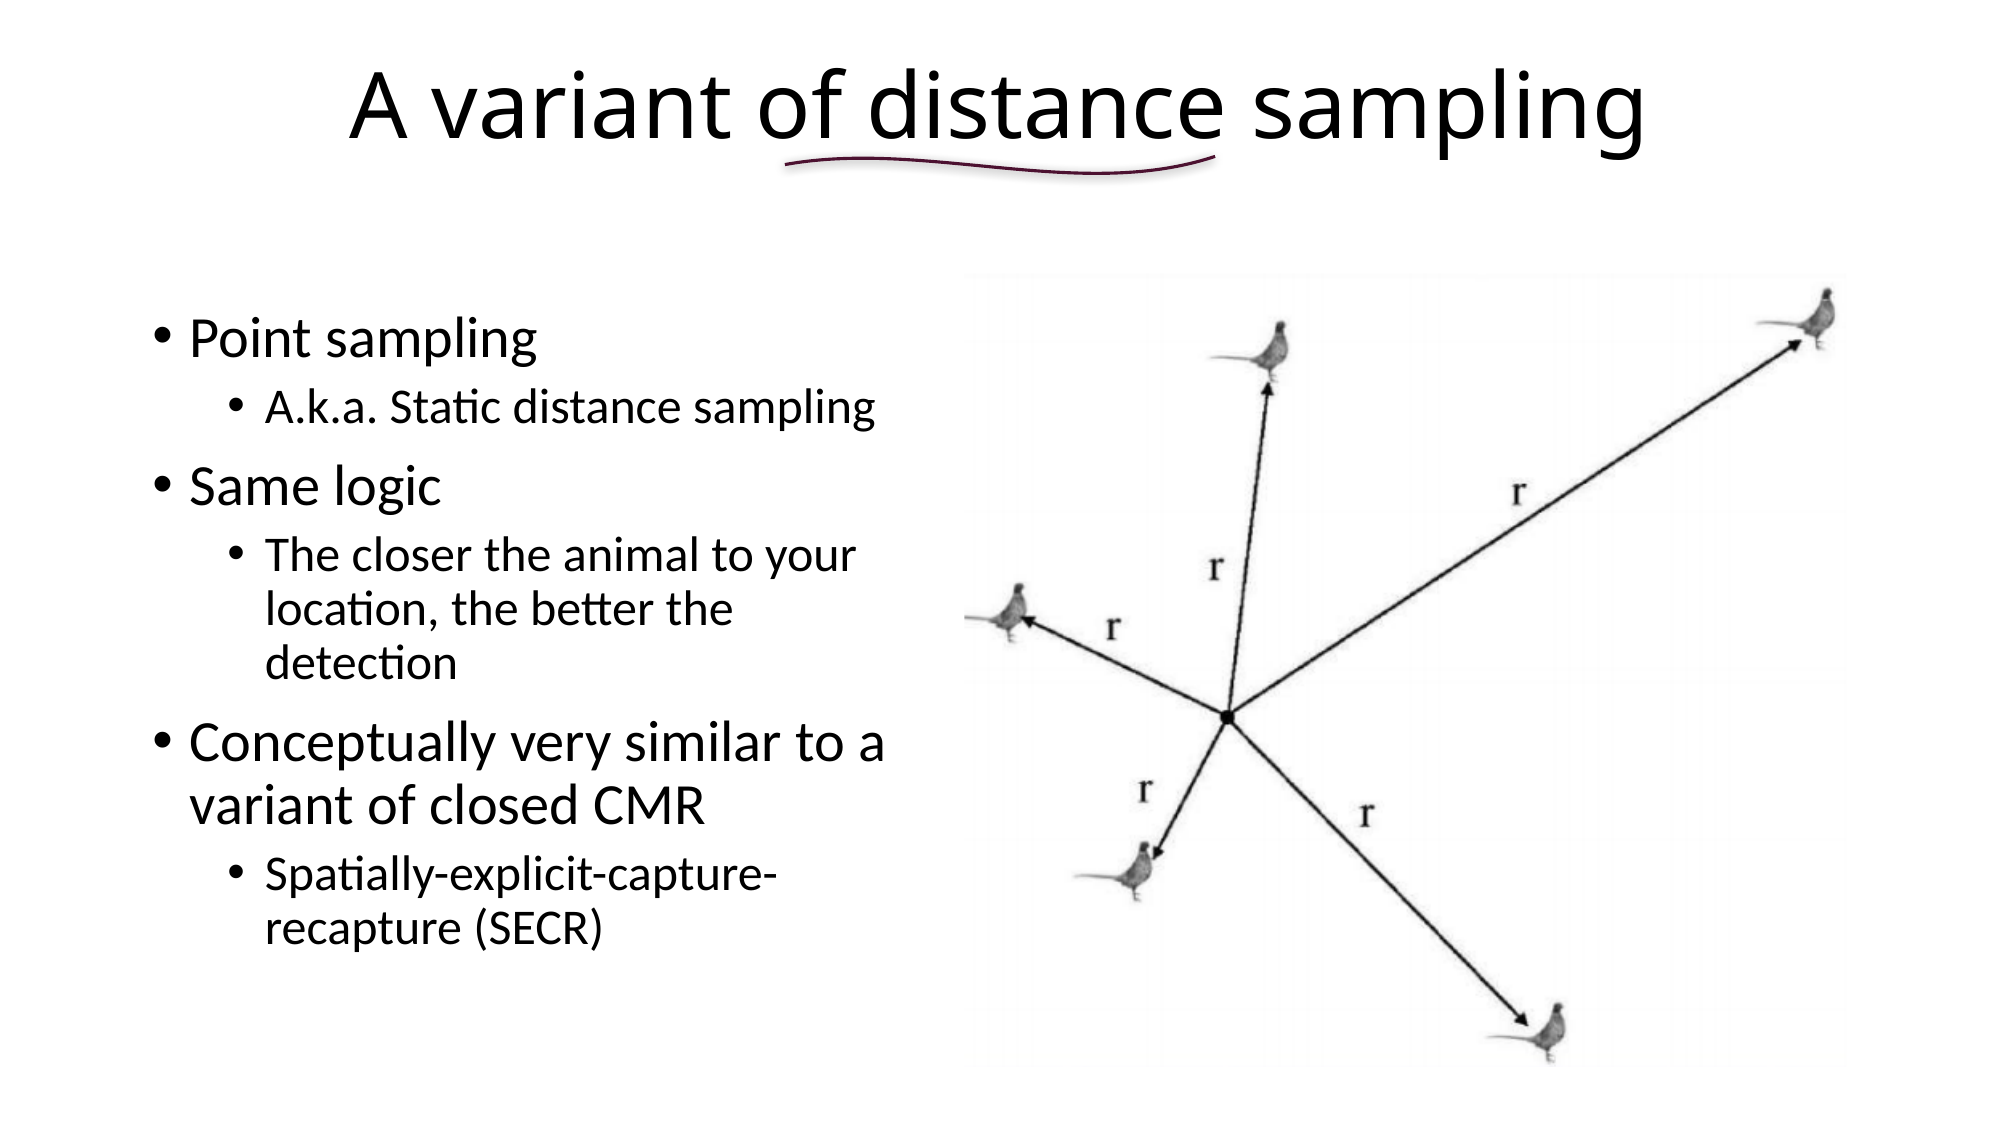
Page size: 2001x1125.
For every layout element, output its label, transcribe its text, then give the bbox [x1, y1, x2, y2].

text_box [784, 156, 1216, 174]
list Point sampling A.k.a. Static distance sampling Same logic The closer the animal to your location, the better the detection Conceptually very similar to a variant of closed CMR Spatially-explicit-capture-recapture (SECR) [137, 299, 902, 1014]
title A variant of distance sampling [0, 0, 2000, 218]
picture [964, 273, 1863, 1067]
